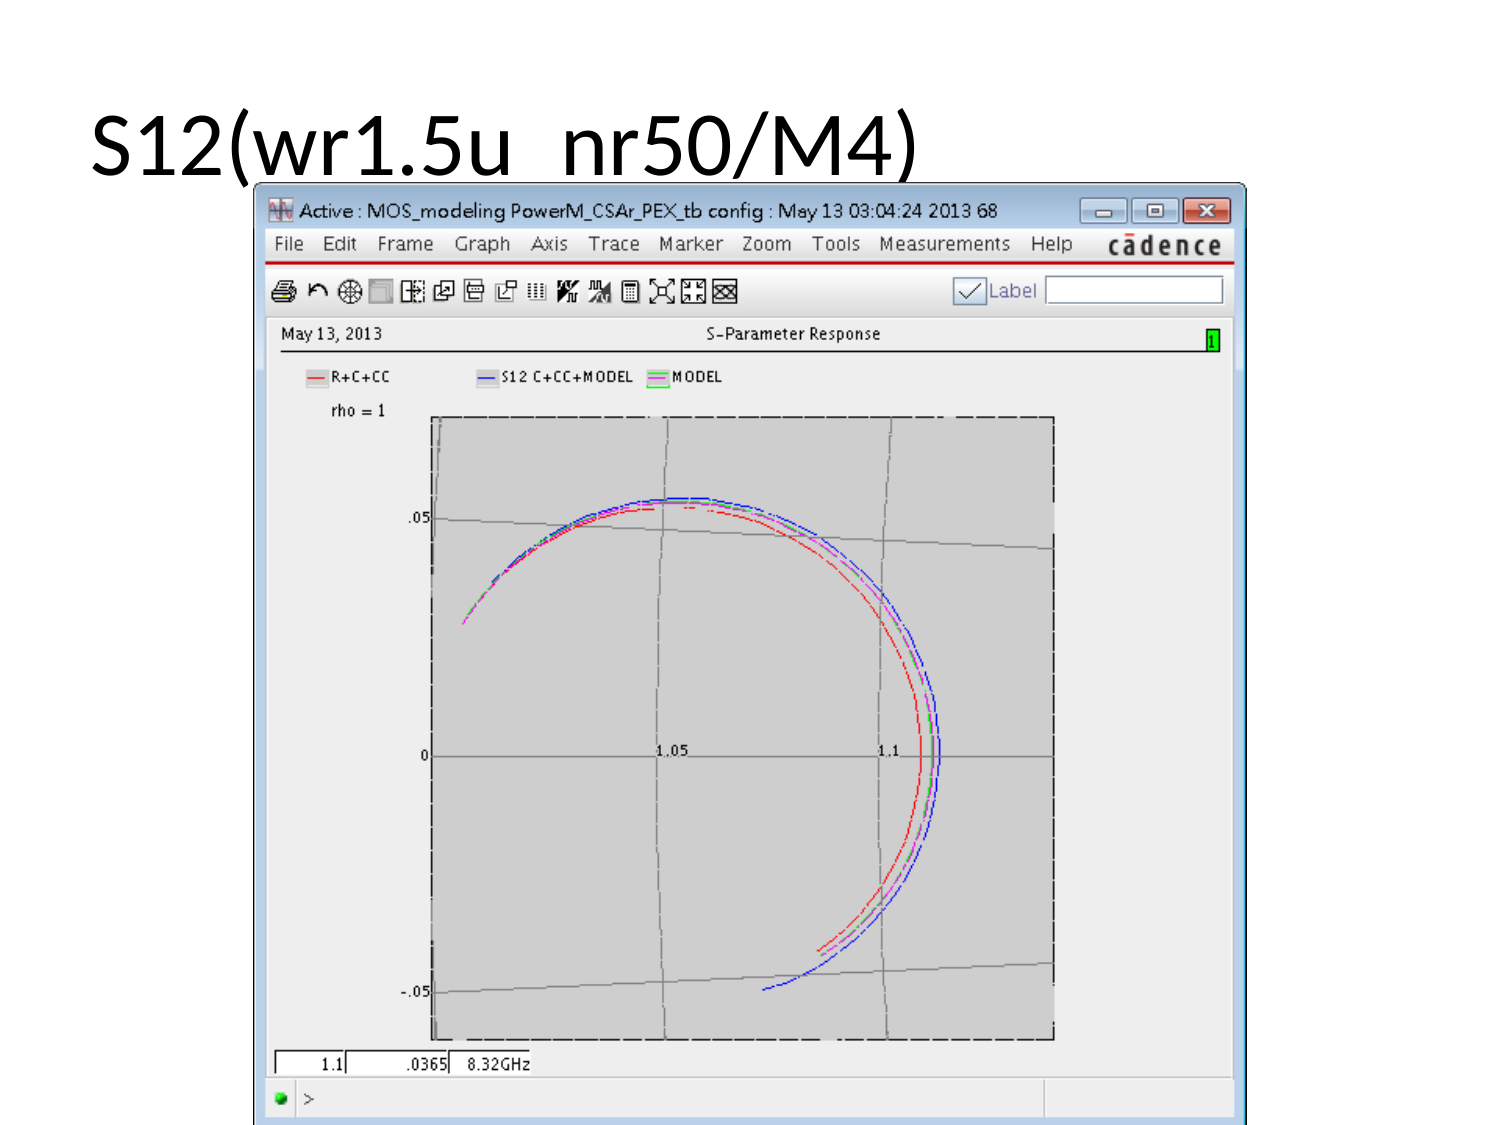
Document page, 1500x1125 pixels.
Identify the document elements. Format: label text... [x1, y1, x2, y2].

title S12(wr1.5u_nr50/M4) [75, 45, 1425, 233]
picture [252, 182, 1248, 1125]
